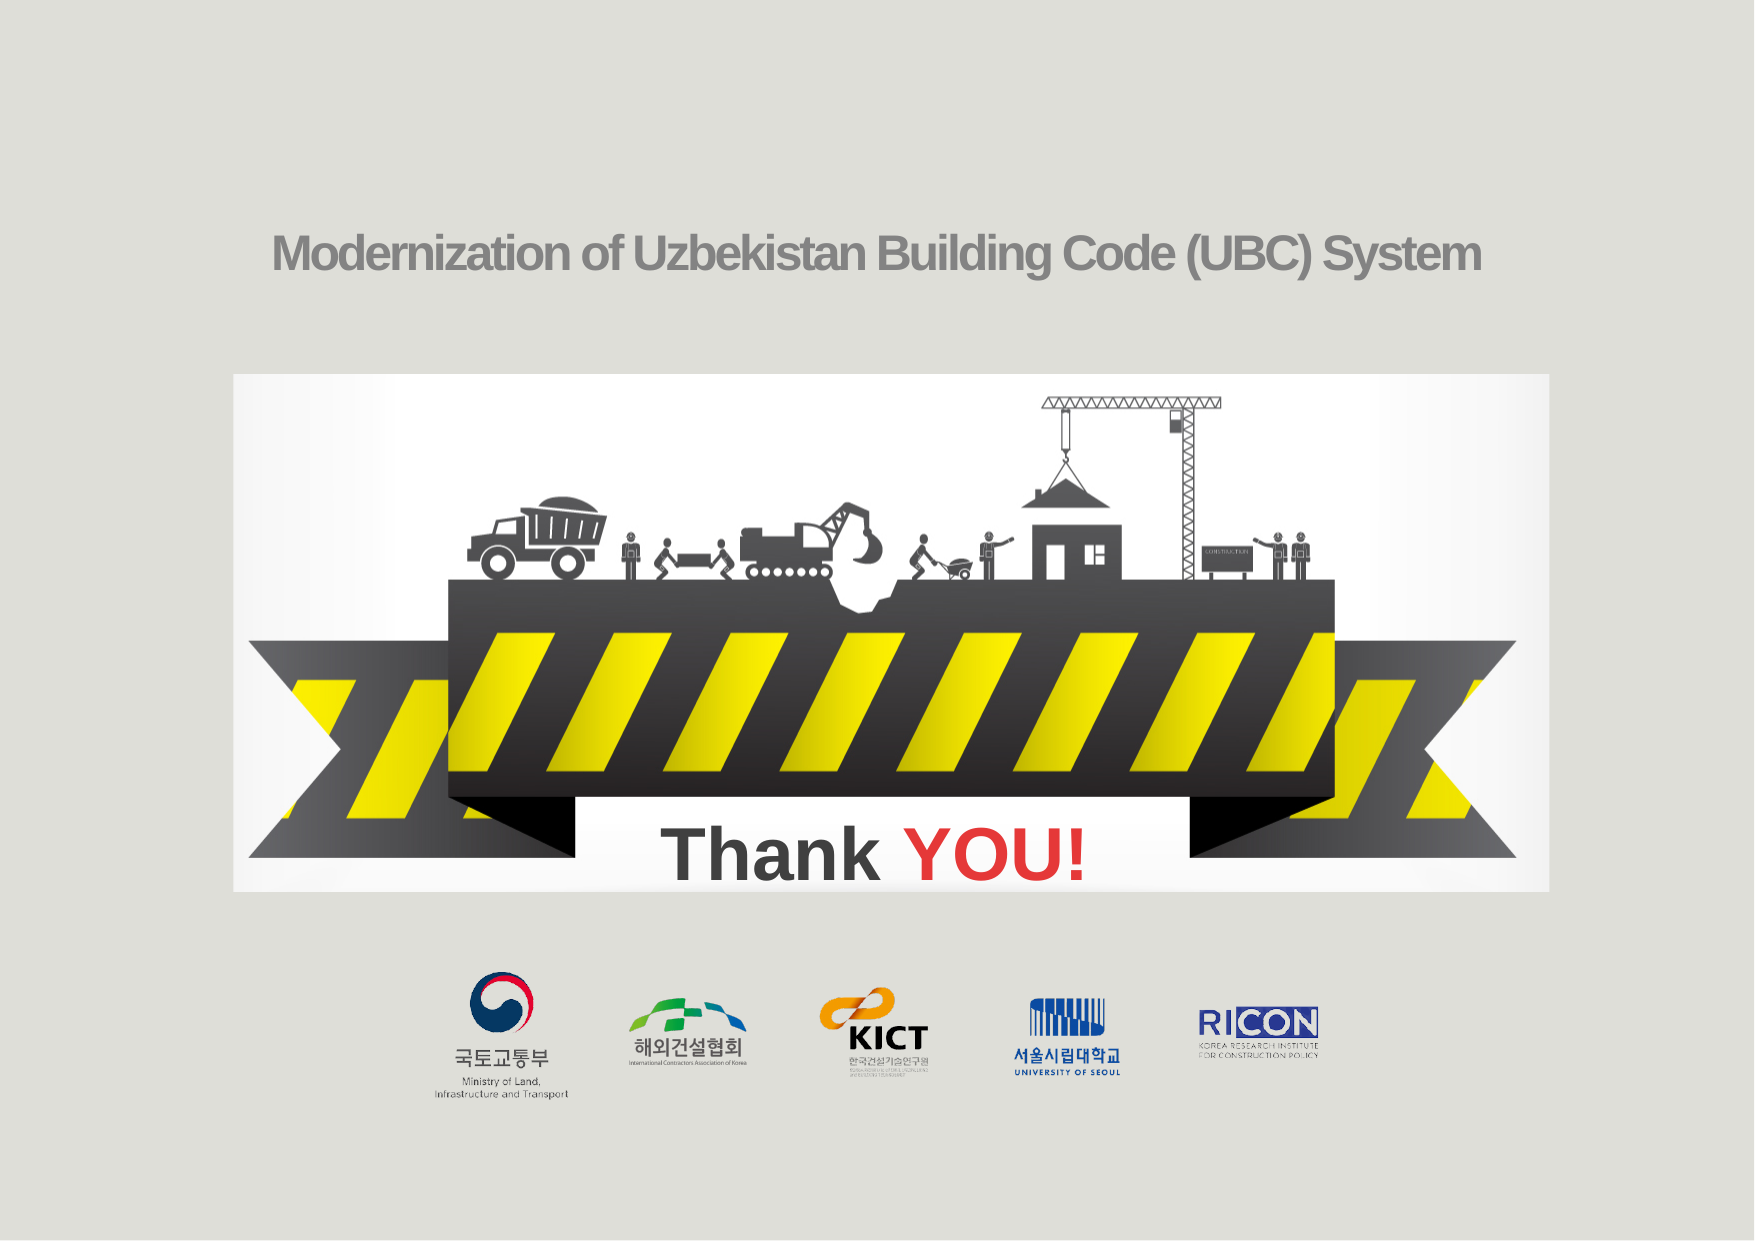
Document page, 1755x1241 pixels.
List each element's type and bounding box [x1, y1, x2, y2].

picture [983, 968, 1399, 1096]
picture [625, 990, 751, 1075]
picture [233, 374, 1550, 893]
picture [428, 959, 575, 1106]
picture [814, 979, 940, 1086]
